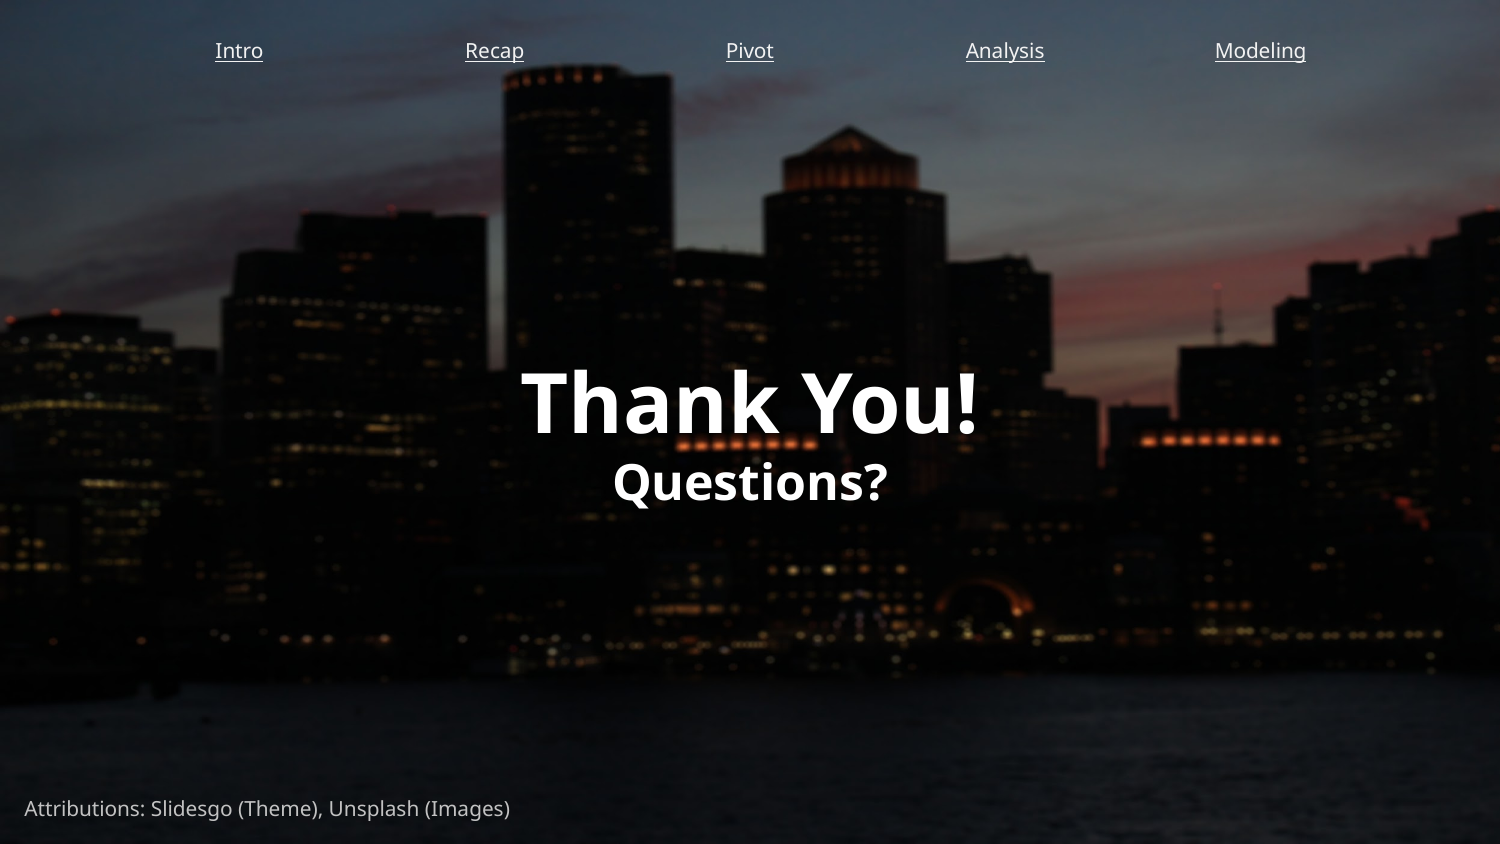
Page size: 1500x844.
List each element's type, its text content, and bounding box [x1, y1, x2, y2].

text_box Pivot [628, 22, 872, 75]
text_box Analysis [884, 22, 1127, 75]
text_box Intro [118, 22, 361, 75]
title Thank You! Questions? [118, 335, 1382, 565]
text_box Modeling [1139, 22, 1382, 75]
text_box Attributions: Slidesgo (Theme), Unsplash (Images) [9, 780, 685, 833]
picture [0, 0, 1500, 844]
text_box Recap [373, 22, 616, 75]
